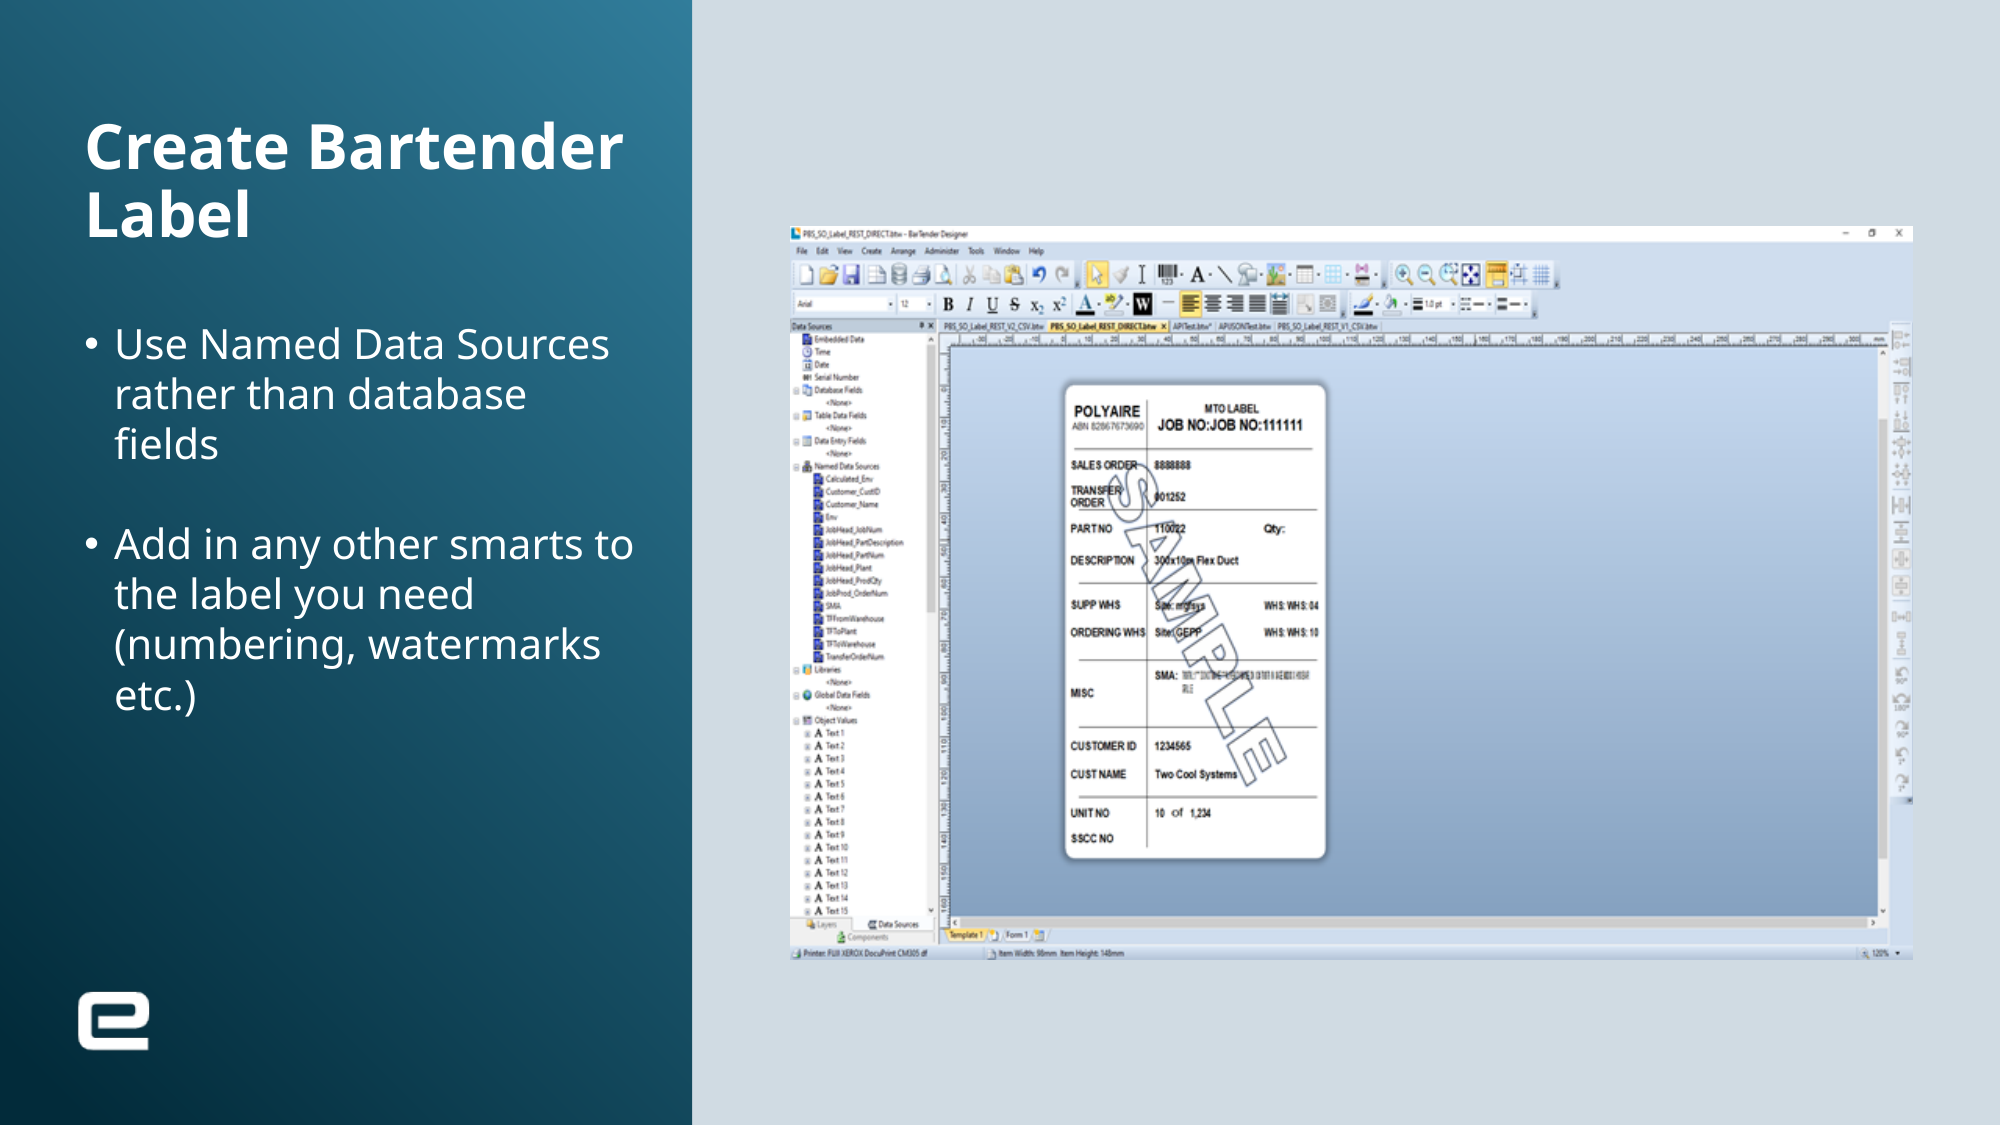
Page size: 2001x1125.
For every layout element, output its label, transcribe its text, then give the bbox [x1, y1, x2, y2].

picture [790, 226, 1914, 960]
title Create Bartender Label [84, 115, 635, 267]
picture [63, 969, 166, 1072]
list Use Named Data Sources rather than database fields Add in any other smarts to the label you need (numbering, watermarks etc.) [84, 267, 635, 990]
